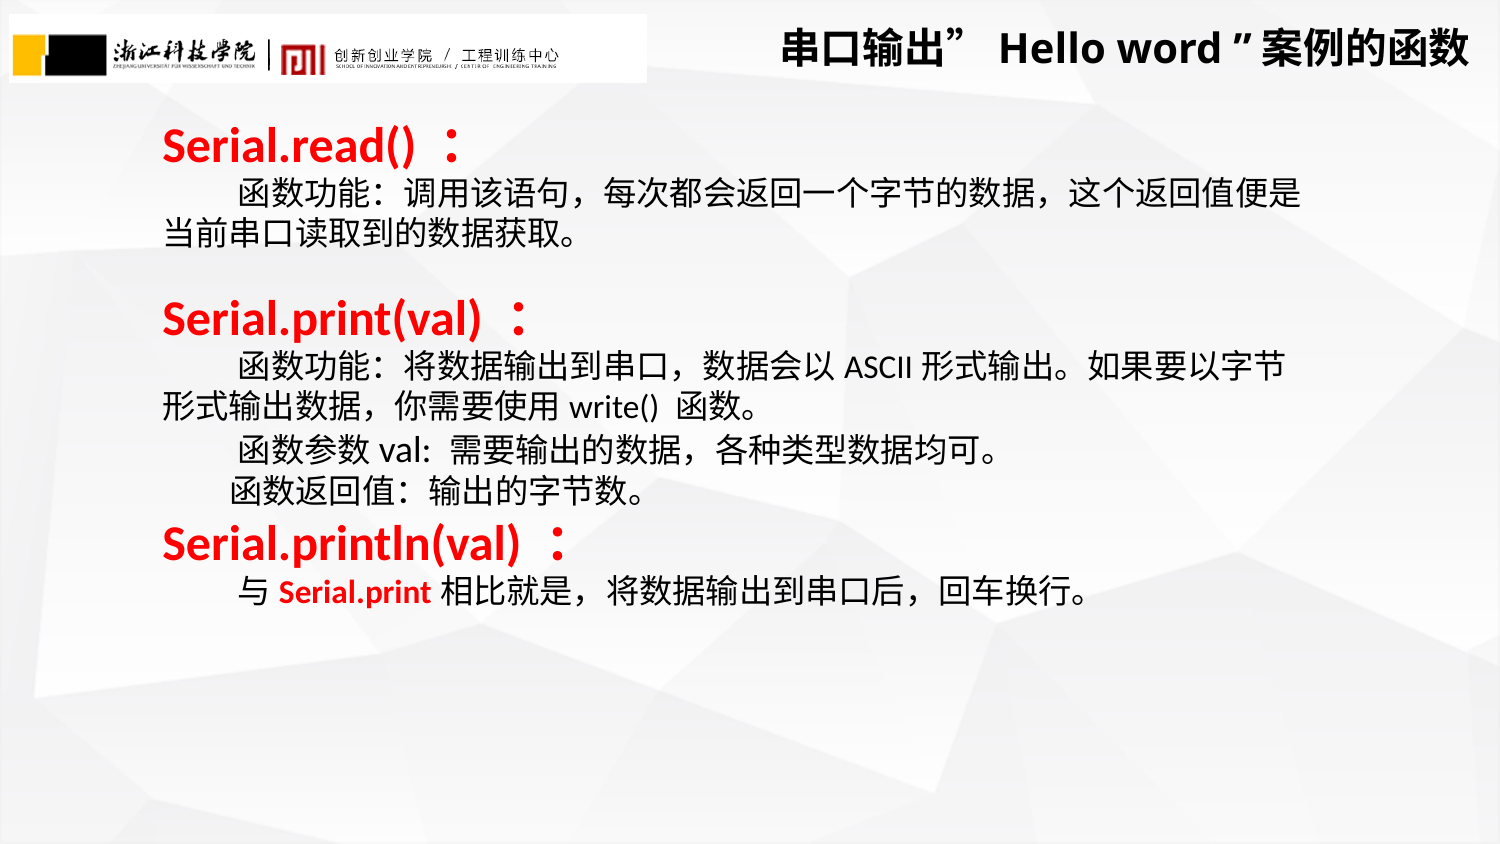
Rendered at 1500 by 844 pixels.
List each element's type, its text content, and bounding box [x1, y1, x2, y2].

text_box Serial.read() ： 函数功能：调用该语句，每次都会返回一个字节的数据，这个返回值便是当前串口读取到的数据获取。 [147, 104, 1333, 260]
text_box Serial.print(val) ： 函数功能：将数据输出到串口，数据会以ASCII形式输出。如果要以字节形式输出数据，你需要使用write() 函数。 函数参数val: 需要输出的数据，各种类型数据均可。 函数返回值：输出的字节数。 Serial.println(val) ： 与Serial.print相比就是，将数据输出到串口后，回车换行。 [147, 278, 1333, 618]
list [8, 14, 647, 84]
text_box 串口输出”Hello word ”案例的函数 [749, 14, 1500, 80]
picture [0, 0, 1500, 844]
